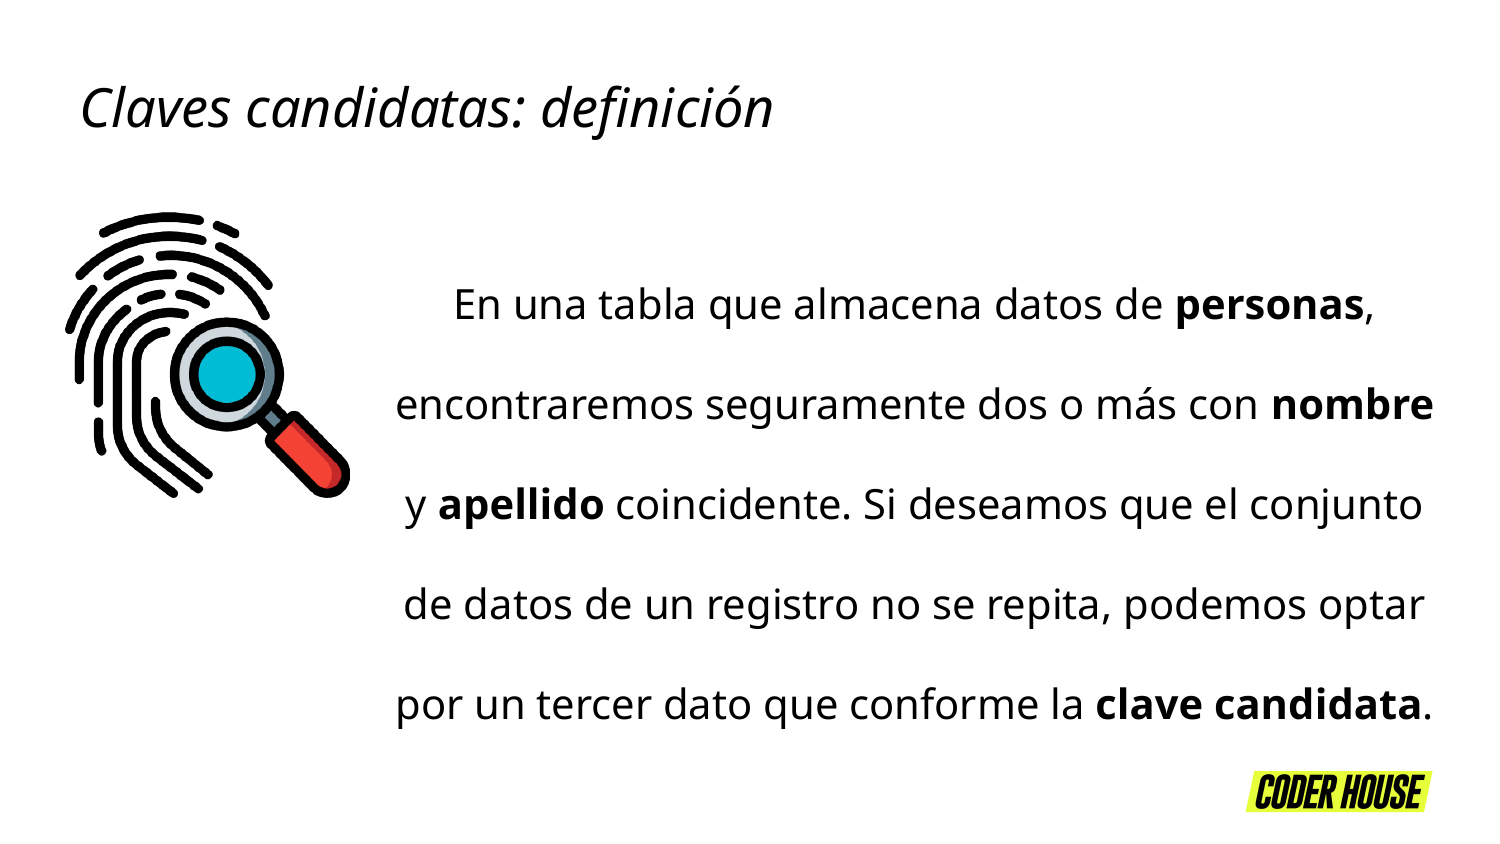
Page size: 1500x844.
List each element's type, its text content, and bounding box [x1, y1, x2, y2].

text_box En una tabla que almacena datos de personas, encontraremos seguramente dos o más con nombre y apellido coincidente. Si deseamos que el conjunto de datos de un registro no se repita, podemos optar por un tercer dato que conforme la clave candidata. [374, 212, 1462, 722]
picture [64, 212, 350, 498]
text_box Claves candidatas: definición [64, 58, 885, 175]
picture [1241, 764, 1437, 819]
